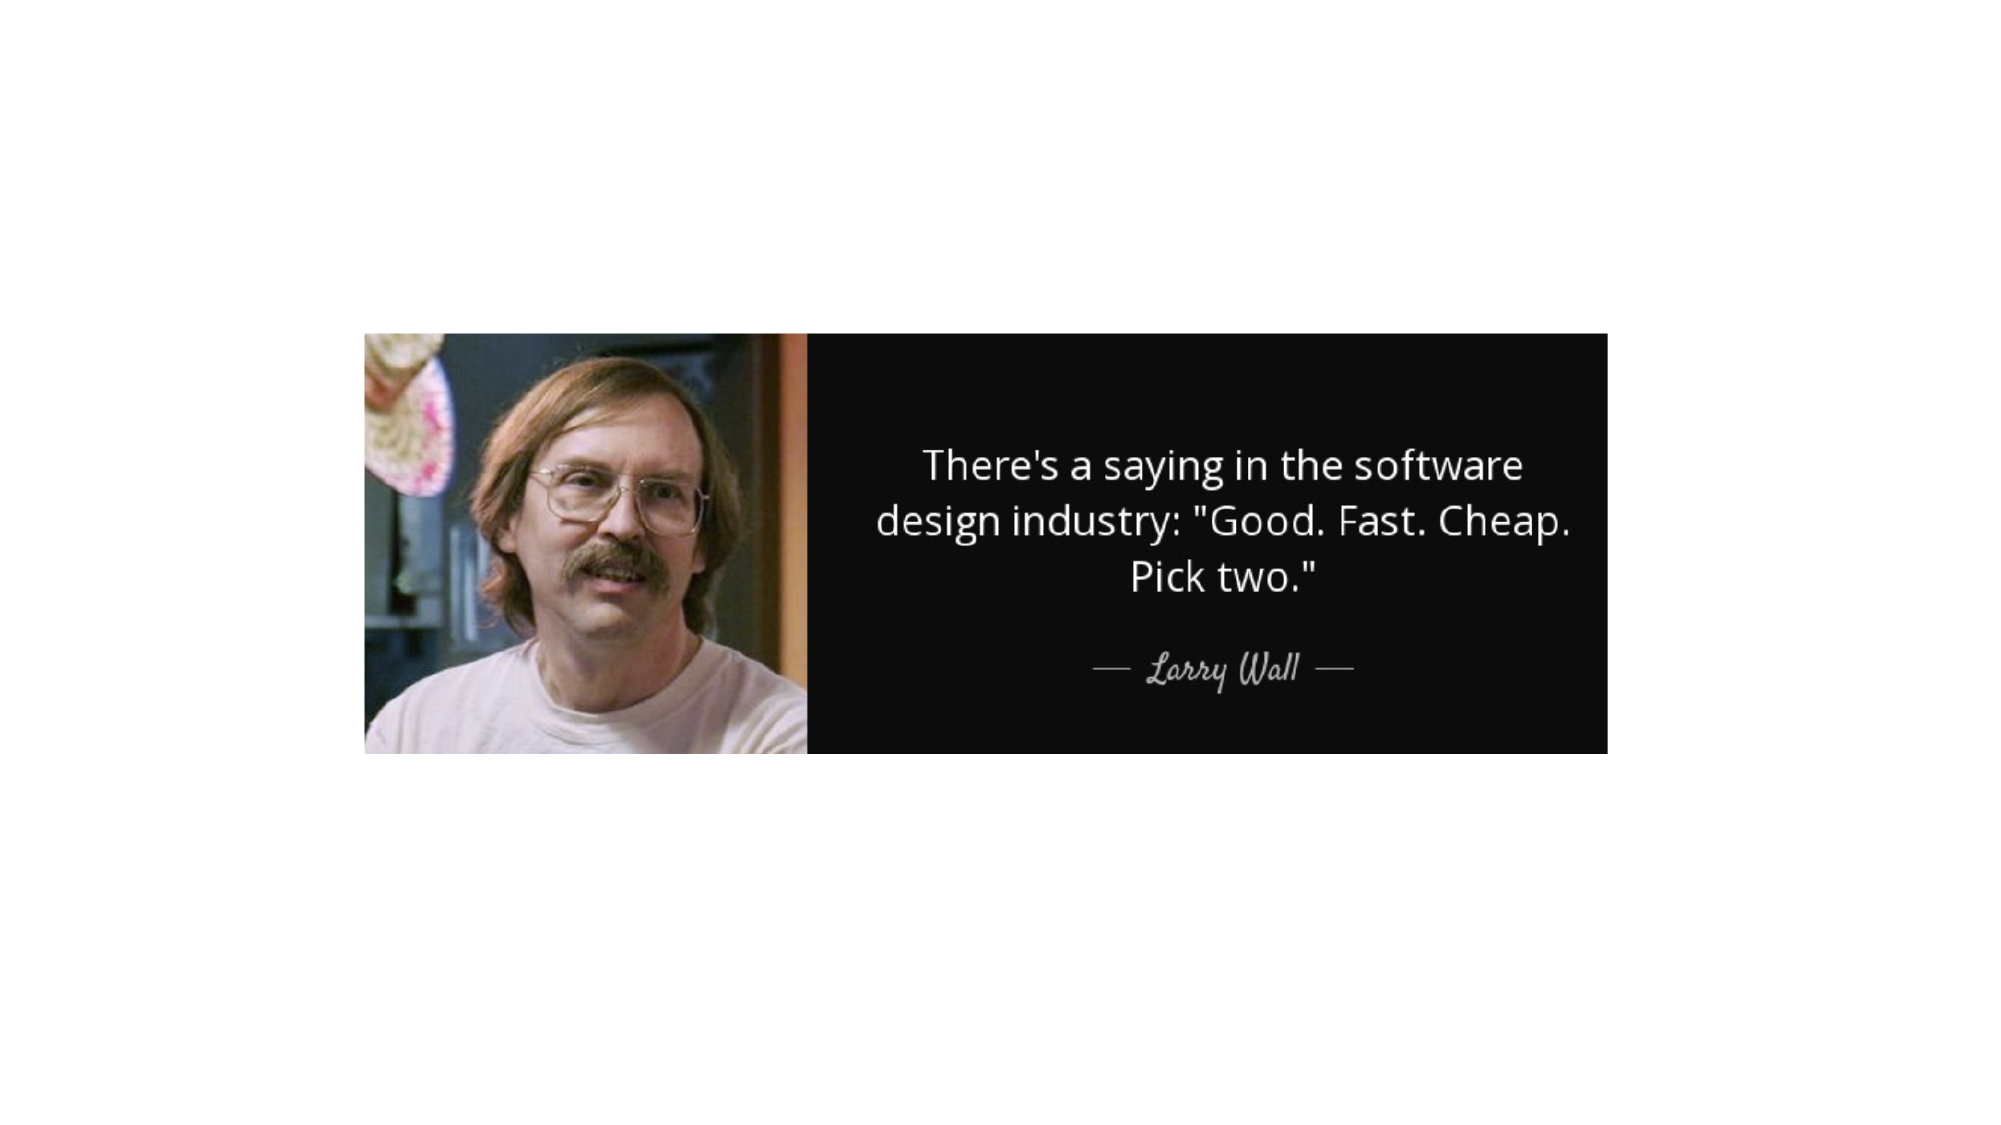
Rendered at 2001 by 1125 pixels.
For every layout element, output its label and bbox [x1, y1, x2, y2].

picture [362, 332, 1608, 754]
